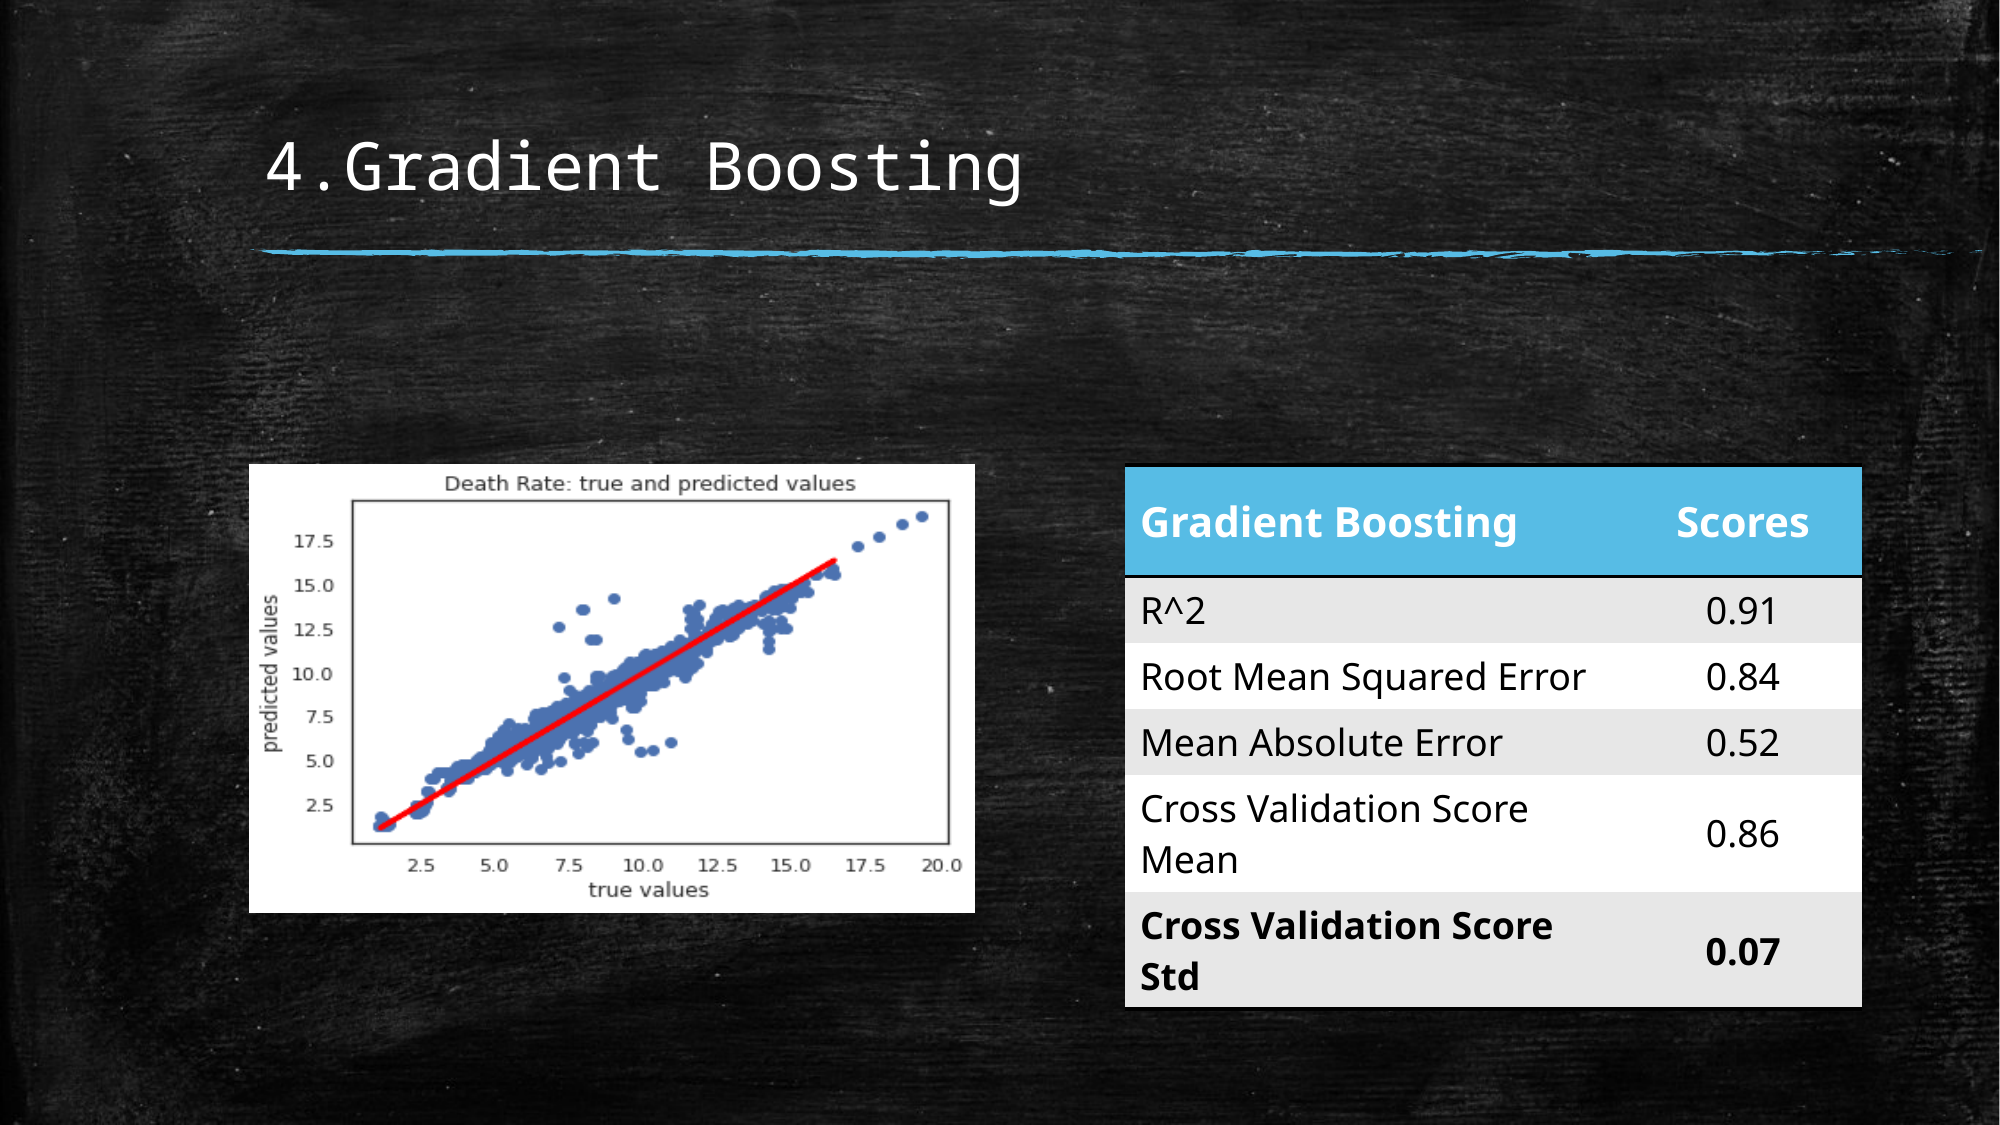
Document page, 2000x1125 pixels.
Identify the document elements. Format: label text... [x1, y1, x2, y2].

picture [249, 464, 975, 913]
table_header Scores [1624, 467, 1862, 575]
table_cell 0.07 [1624, 892, 1862, 1007]
table_cell 0.86 [1624, 775, 1862, 892]
table_cell 0.52 [1624, 709, 1862, 775]
table_cell 0.84 [1624, 643, 1862, 709]
table_header Gradient Boosting [1125, 467, 1624, 575]
table_cell Cross Validation Score Mean [1125, 775, 1624, 892]
table_cell Cross Validation Score Std [1125, 892, 1624, 1007]
table_cell R^2 [1125, 578, 1624, 643]
table_cell Root Mean Squared Error [1125, 643, 1624, 709]
title 4.Gradient Boosting [249, 45, 1750, 213]
table_cell Mean Absolute Error [1125, 709, 1624, 775]
table_cell 0.91 [1624, 578, 1862, 643]
